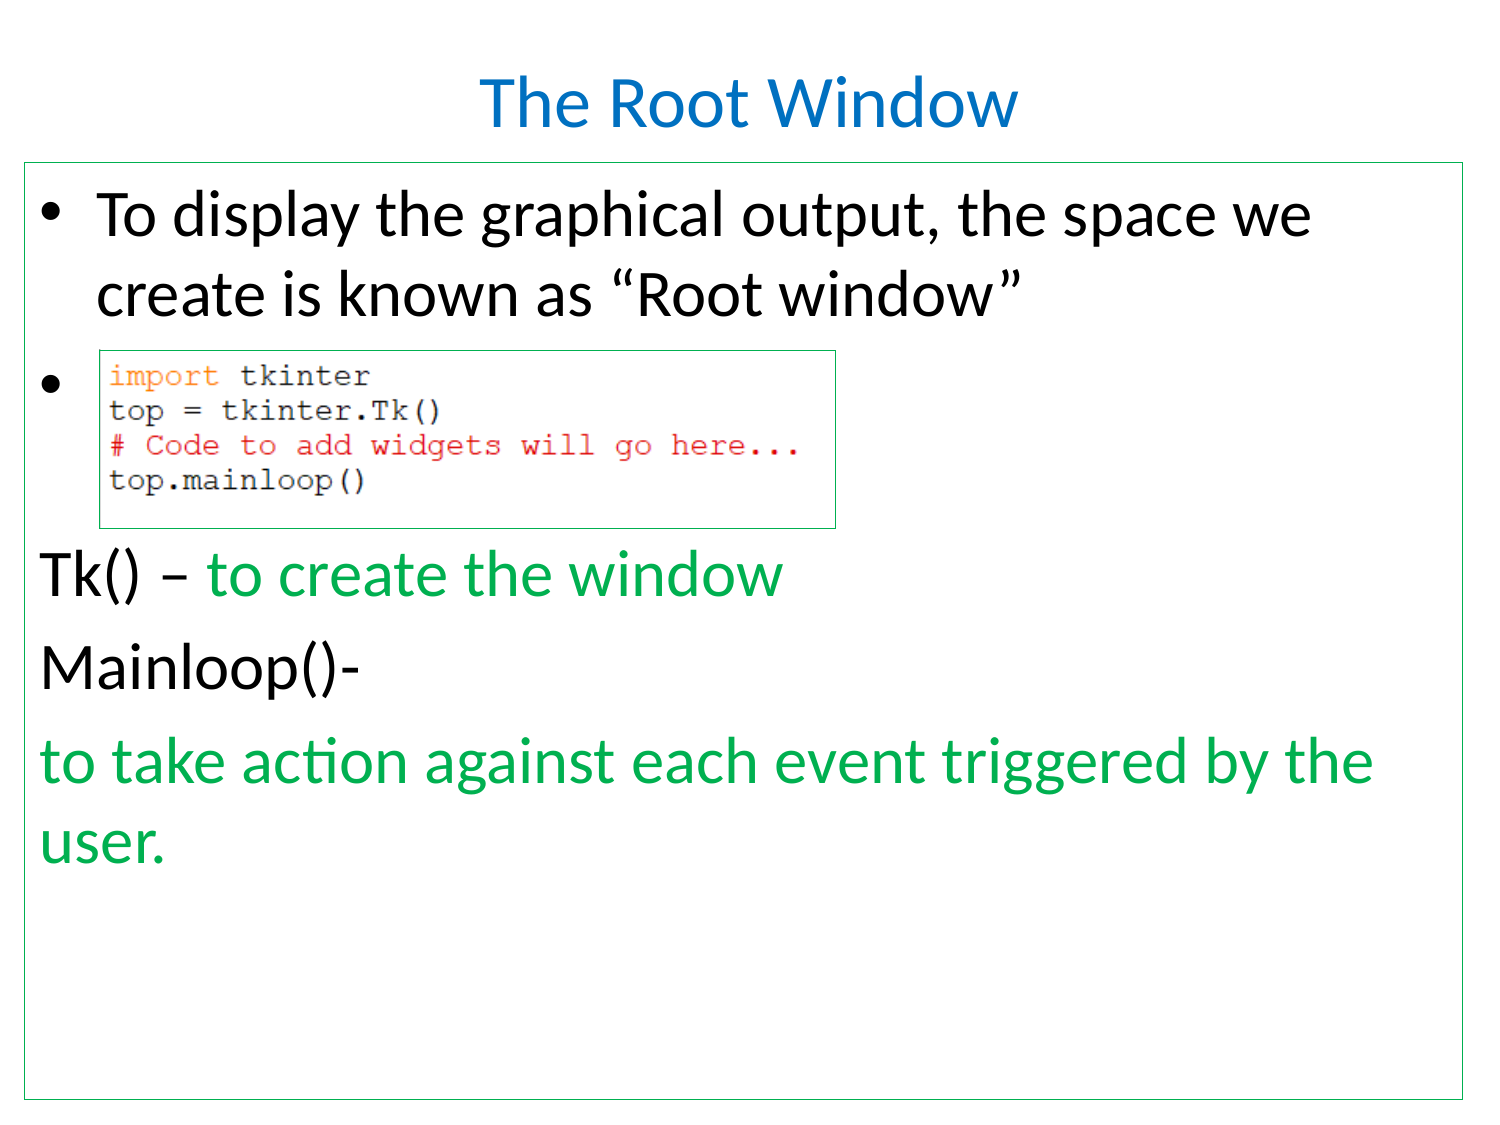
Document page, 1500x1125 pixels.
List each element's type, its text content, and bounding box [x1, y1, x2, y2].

list To display the graphical output, the space we create is known as “Root window” Tk() – to create the window Mainloop()- to take action against each event triggered by the user. [24, 162, 1463, 1100]
title The Root Window [75, 45, 1425, 150]
picture [99, 349, 837, 529]
